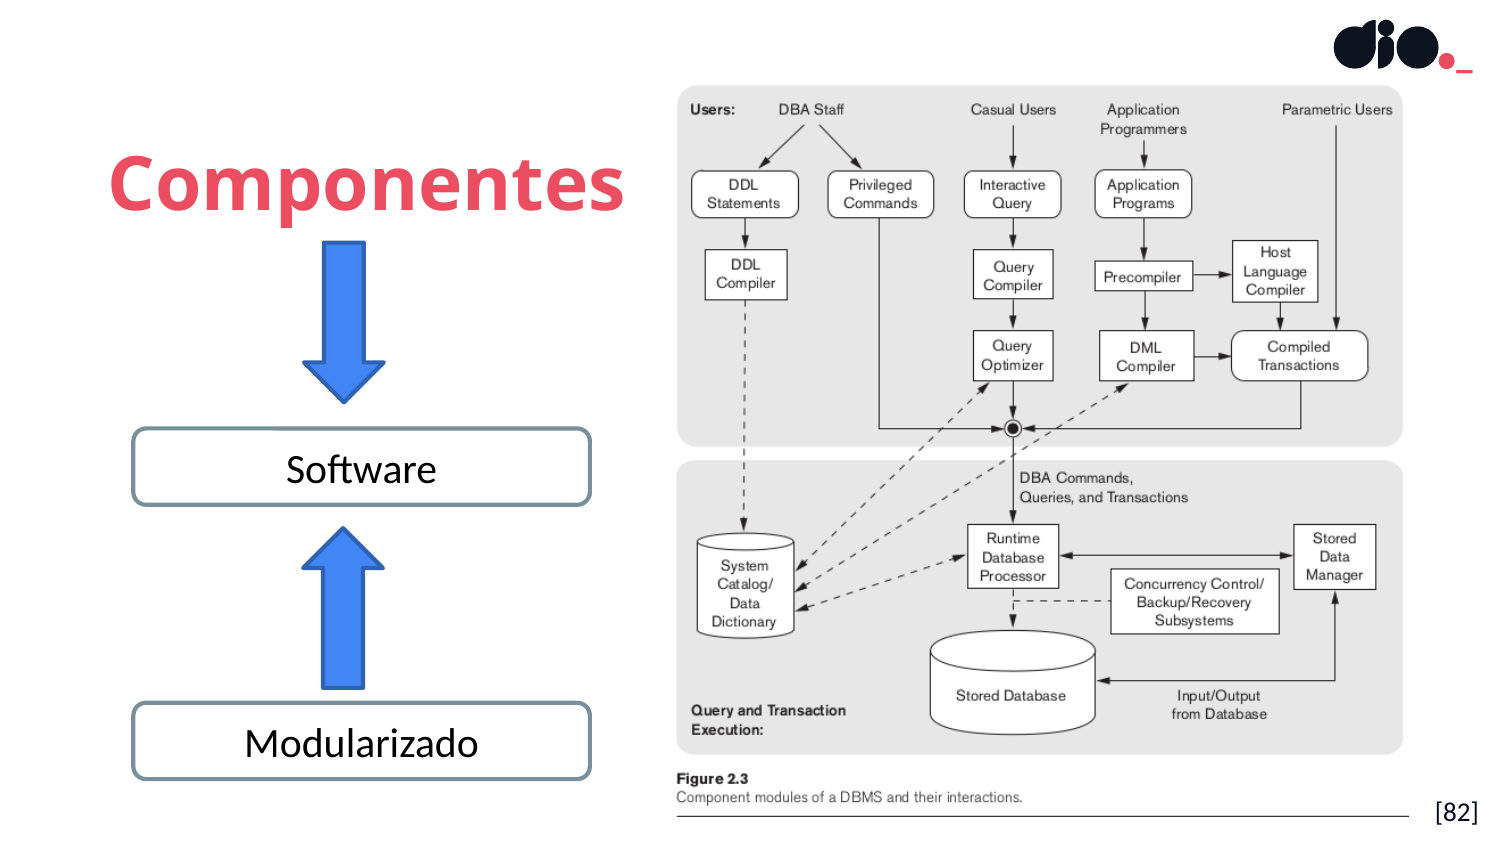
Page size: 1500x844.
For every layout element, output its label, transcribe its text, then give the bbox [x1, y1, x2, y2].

text_box Componentes [92, 104, 658, 243]
text_box [301, 526, 385, 690]
text_box [302, 240, 386, 405]
picture [1333, 19, 1473, 74]
text_box Modularizado [131, 700, 592, 782]
text_box Software [131, 426, 592, 507]
picture [663, 77, 1410, 822]
slide_number [<número>] [1403, 779, 1494, 844]
